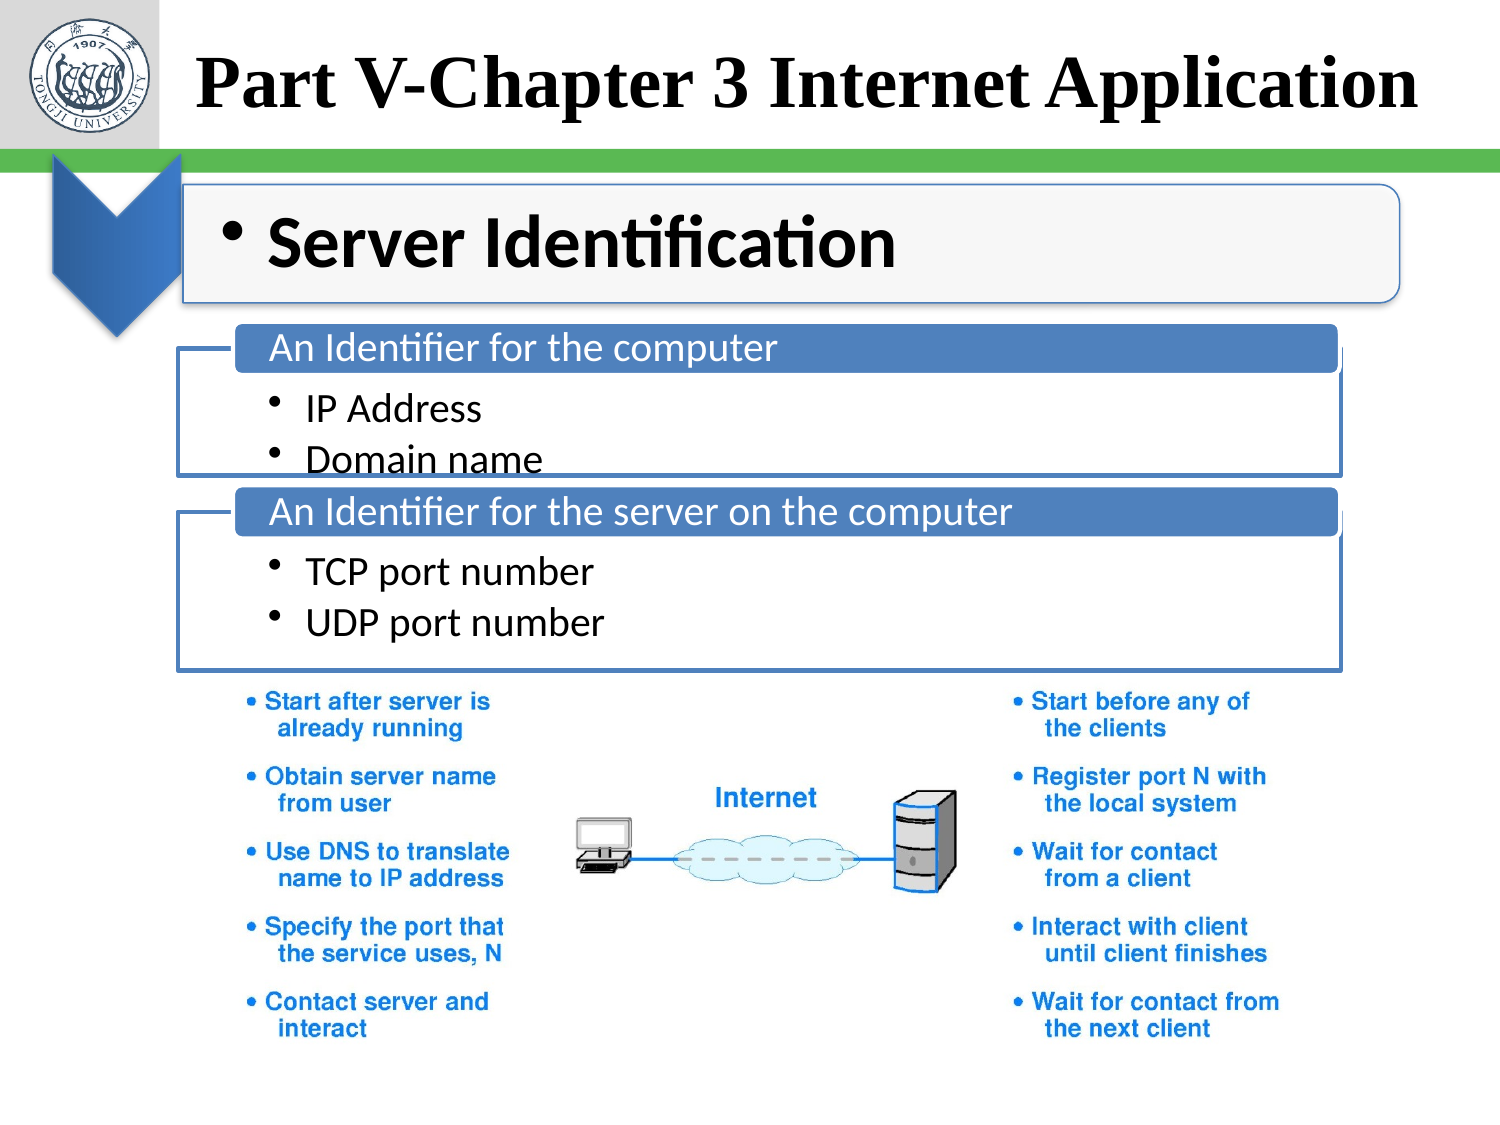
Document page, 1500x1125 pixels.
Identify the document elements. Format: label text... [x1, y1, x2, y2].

title Part V-Chapter 3 Internet Application [180, 3, 1471, 151]
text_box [182, 184, 1400, 304]
picture [29, 18, 151, 133]
picture [188, 674, 1344, 1125]
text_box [52, 154, 181, 337]
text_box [177, 317, 1341, 676]
